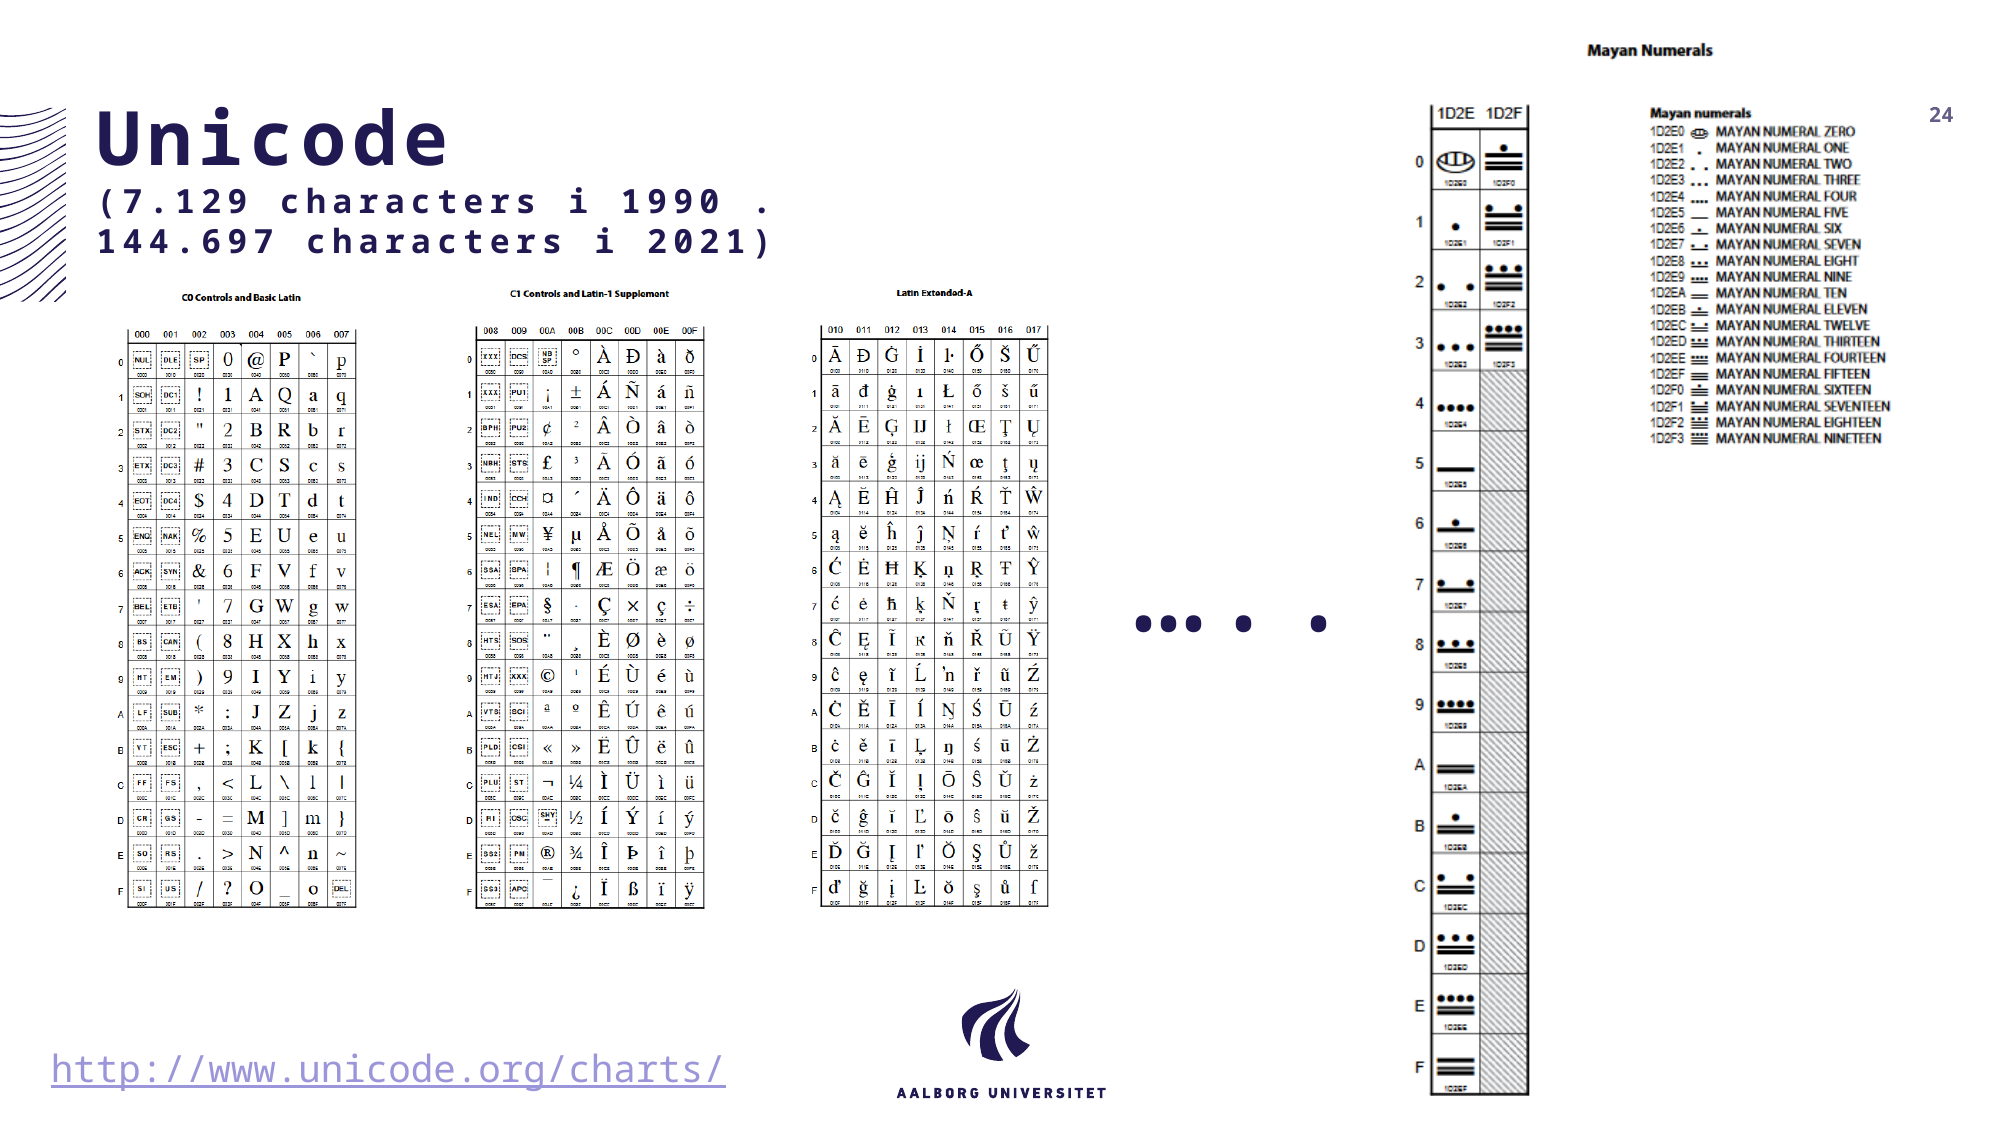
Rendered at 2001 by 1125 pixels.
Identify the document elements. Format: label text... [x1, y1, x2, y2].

picture [1408, 19, 1908, 1106]
title Unicode (7.129 characters i 1990 . 144.697 characters i 2021) [96, 58, 1408, 325]
picture [112, 287, 361, 912]
text_box ….. [1116, 499, 1408, 665]
picture [458, 280, 709, 911]
text_box http://www.unicode.org/charts/ [36, 1037, 1036, 1104]
picture [802, 280, 1053, 911]
slide_number 24 [1908, 97, 1954, 135]
